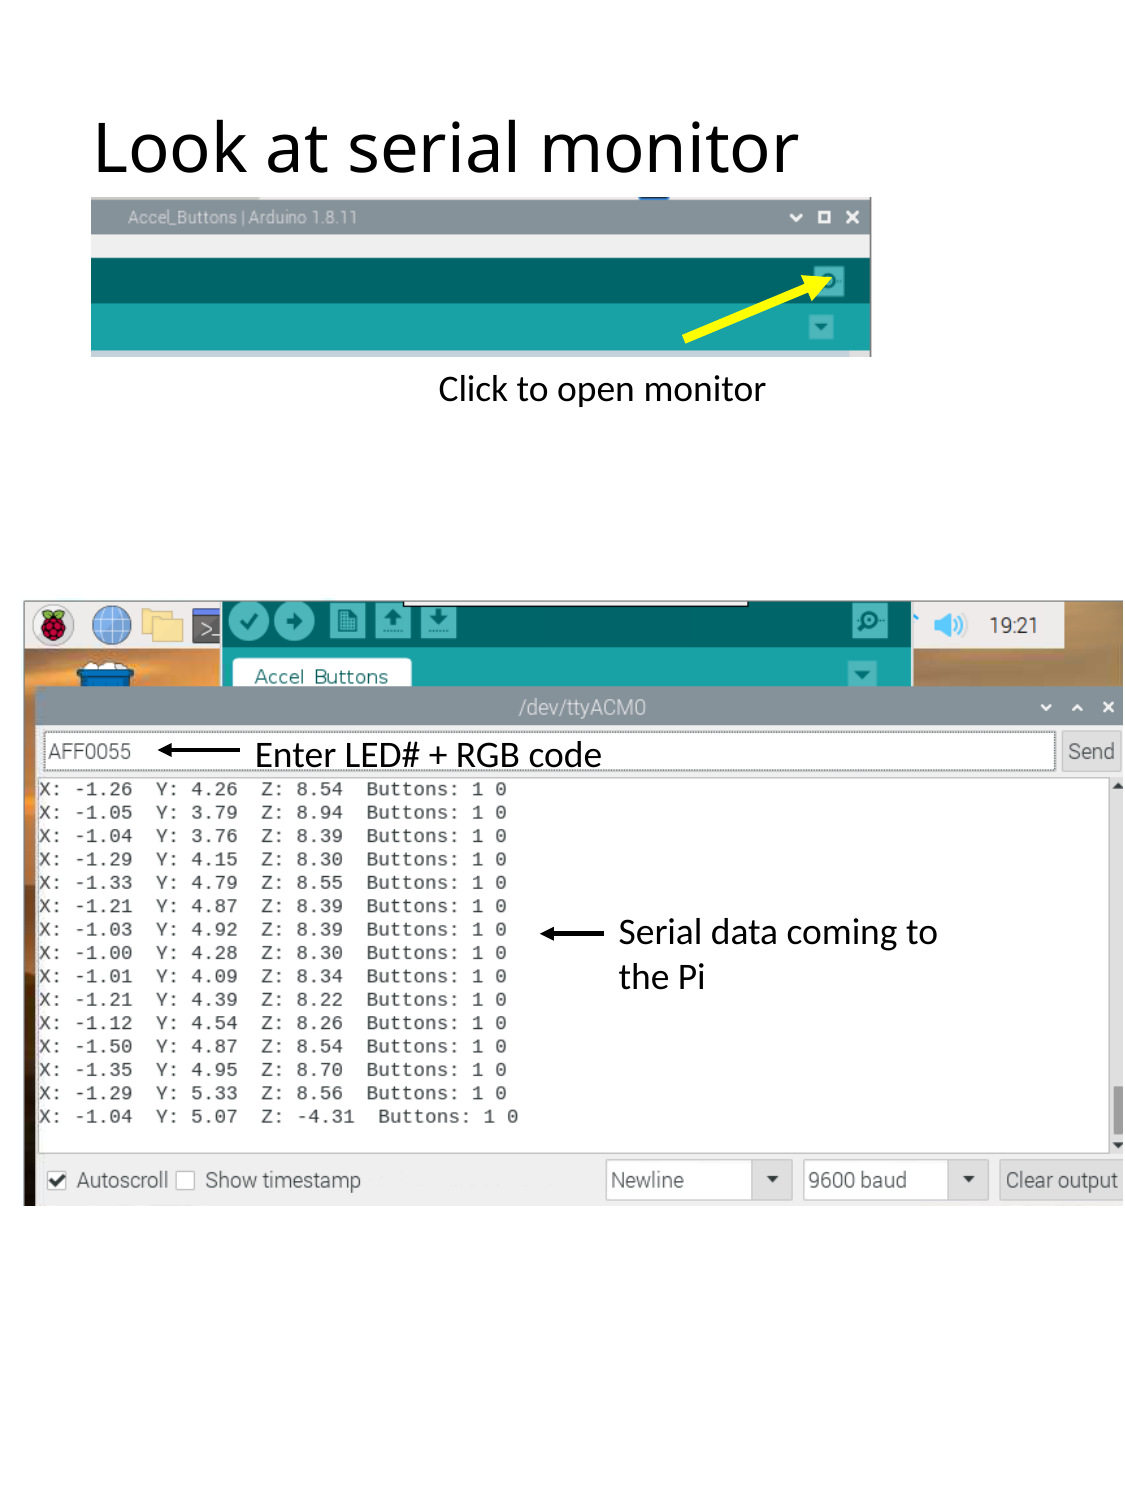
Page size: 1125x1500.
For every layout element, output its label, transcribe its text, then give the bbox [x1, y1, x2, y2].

picture [91, 197, 881, 358]
text_box Click to open monitor [423, 358, 846, 417]
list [21, 598, 1123, 1206]
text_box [683, 277, 833, 340]
title Look at serial monitor [77, 79, 1048, 222]
